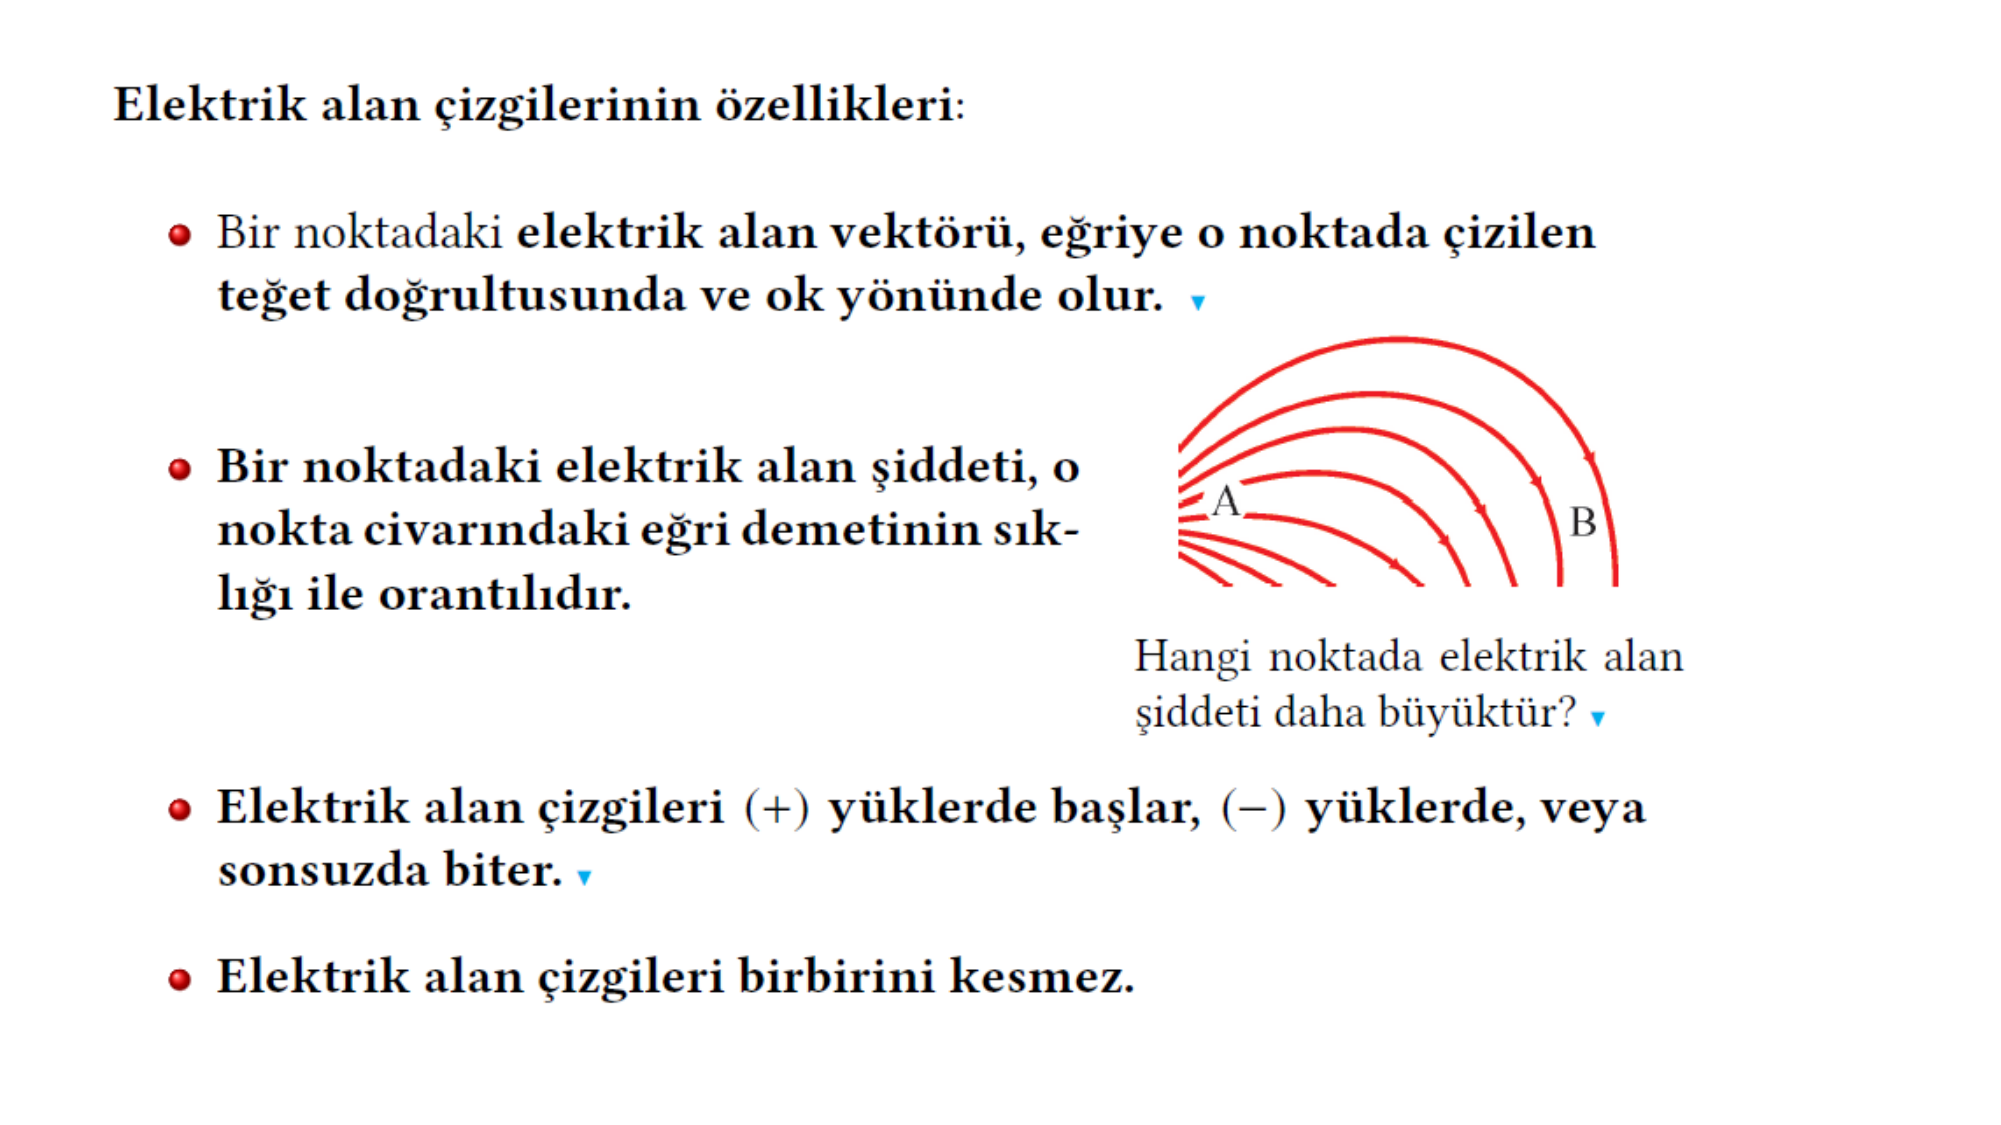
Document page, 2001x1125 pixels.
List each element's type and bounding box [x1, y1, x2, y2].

list [67, 14, 1702, 1005]
